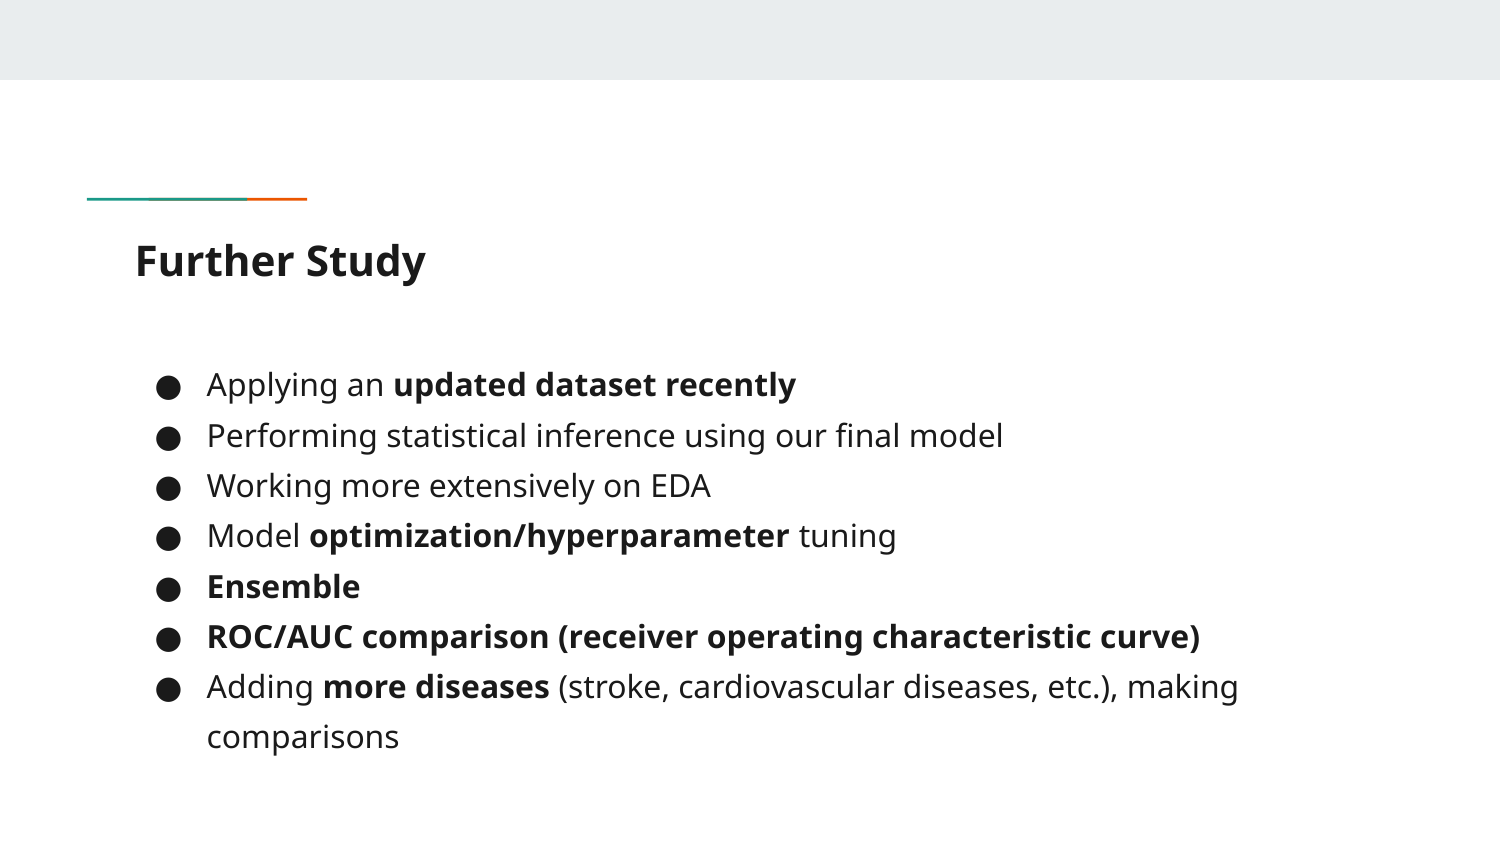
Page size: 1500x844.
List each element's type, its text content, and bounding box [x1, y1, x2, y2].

list Applying an updated dataset recently Performing statistical inference using our final model Working more extensively on EDA Model optimization/hyperparameter tuning Ensemble ROC/AUC comparison (receiver operating characteristic curve) Adding more diseases (stroke, cardiovascular diseases, etc.), making comparisons [119, 341, 1441, 775]
title Further Study [119, 216, 1381, 305]
